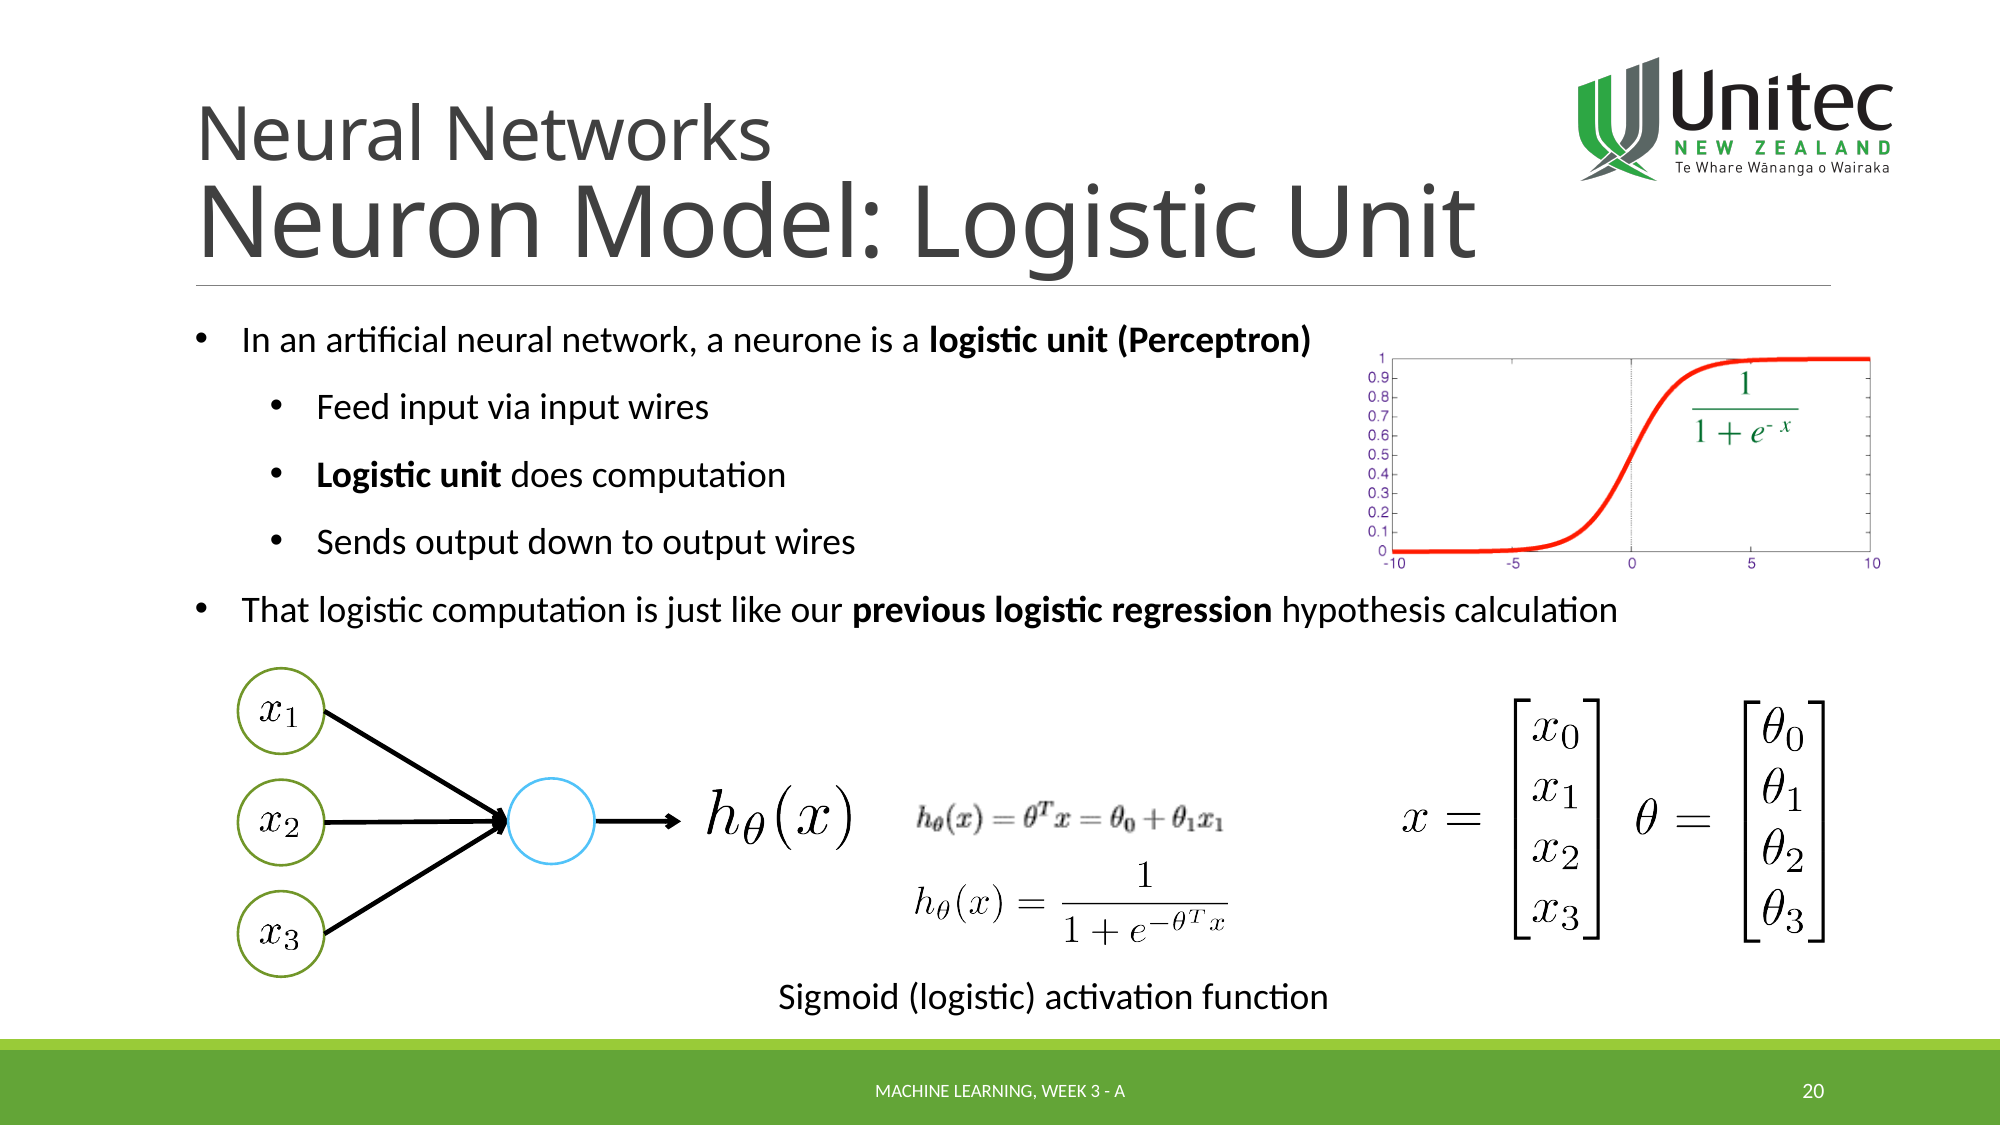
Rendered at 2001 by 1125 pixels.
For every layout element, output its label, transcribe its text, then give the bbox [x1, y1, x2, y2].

picture [1578, 56, 1893, 181]
text_box Sigmoid (logistic) activation function [763, 964, 1404, 1025]
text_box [237, 667, 851, 978]
picture [914, 860, 1229, 945]
slide_number 20 [1624, 1059, 1840, 1120]
footer Machine Learning, Week 3 - A [604, 1059, 1396, 1120]
picture [1366, 347, 1882, 572]
picture [1402, 697, 1601, 941]
picture [898, 765, 1236, 853]
text_box In an artificial neural network, a neurone is a logistic unit (Perceptron) Feed input via input wires Logistic unit does computation Sends output down to output wires That logistic computation is just like our previous logistic regression hypothesis calculation [179, 285, 1840, 638]
title Neural Networks Neuron Model: Logistic Unit [180, 47, 1830, 285]
picture [1636, 700, 1825, 943]
